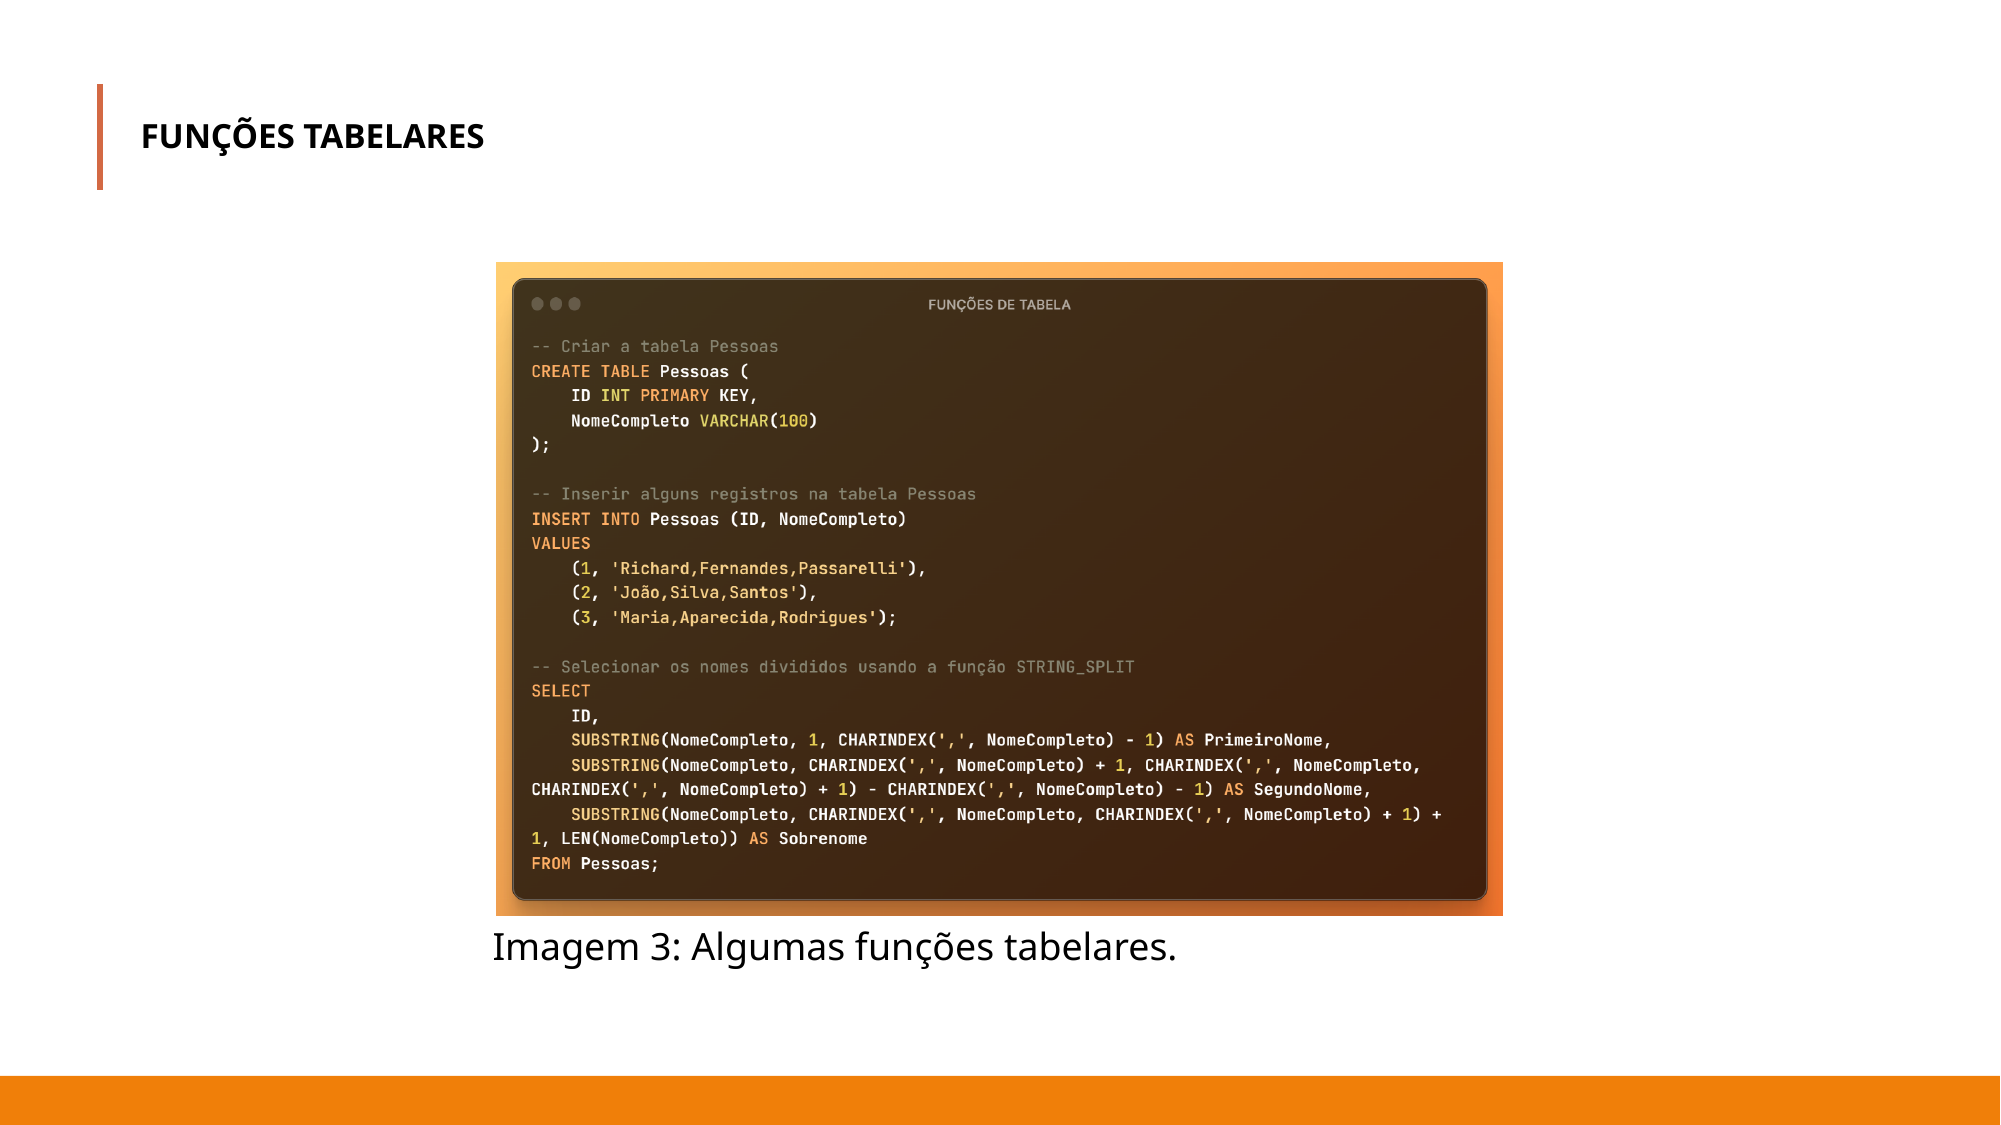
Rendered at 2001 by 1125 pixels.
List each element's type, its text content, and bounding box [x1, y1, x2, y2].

text_box FUNÇÕES TABELARES [104, 107, 530, 203]
text_box Imagem 3: Algumas funções tabelares. [477, 915, 1521, 976]
picture [496, 262, 1503, 916]
text_box [0, 1075, 2000, 1125]
